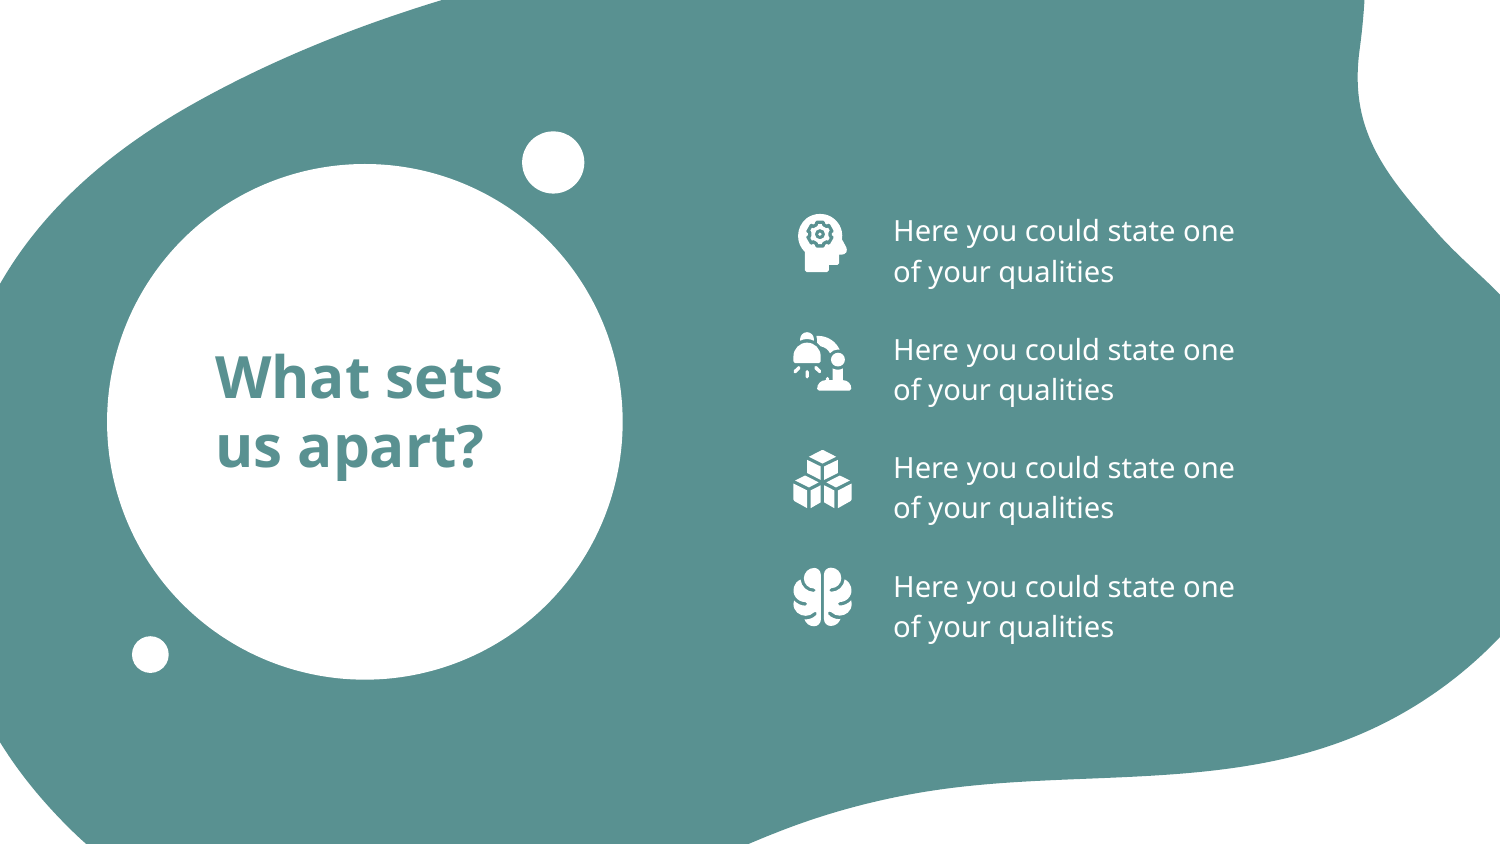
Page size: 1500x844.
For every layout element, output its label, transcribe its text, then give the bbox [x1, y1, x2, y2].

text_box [797, 213, 848, 273]
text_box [791, 567, 854, 627]
title What sets us apart? [200, 324, 530, 519]
text_box [107, 163, 623, 680]
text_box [793, 331, 852, 391]
subtitle Here you could state one of your qualities [878, 429, 1266, 547]
text_box [131, 636, 169, 673]
text_box [522, 131, 585, 194]
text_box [793, 449, 852, 509]
subtitle Here you could state one of your qualities [878, 311, 1266, 429]
subtitle Here you could state one of your qualities [878, 547, 1266, 666]
subtitle Here you could state one of your qualities [878, 192, 1266, 311]
